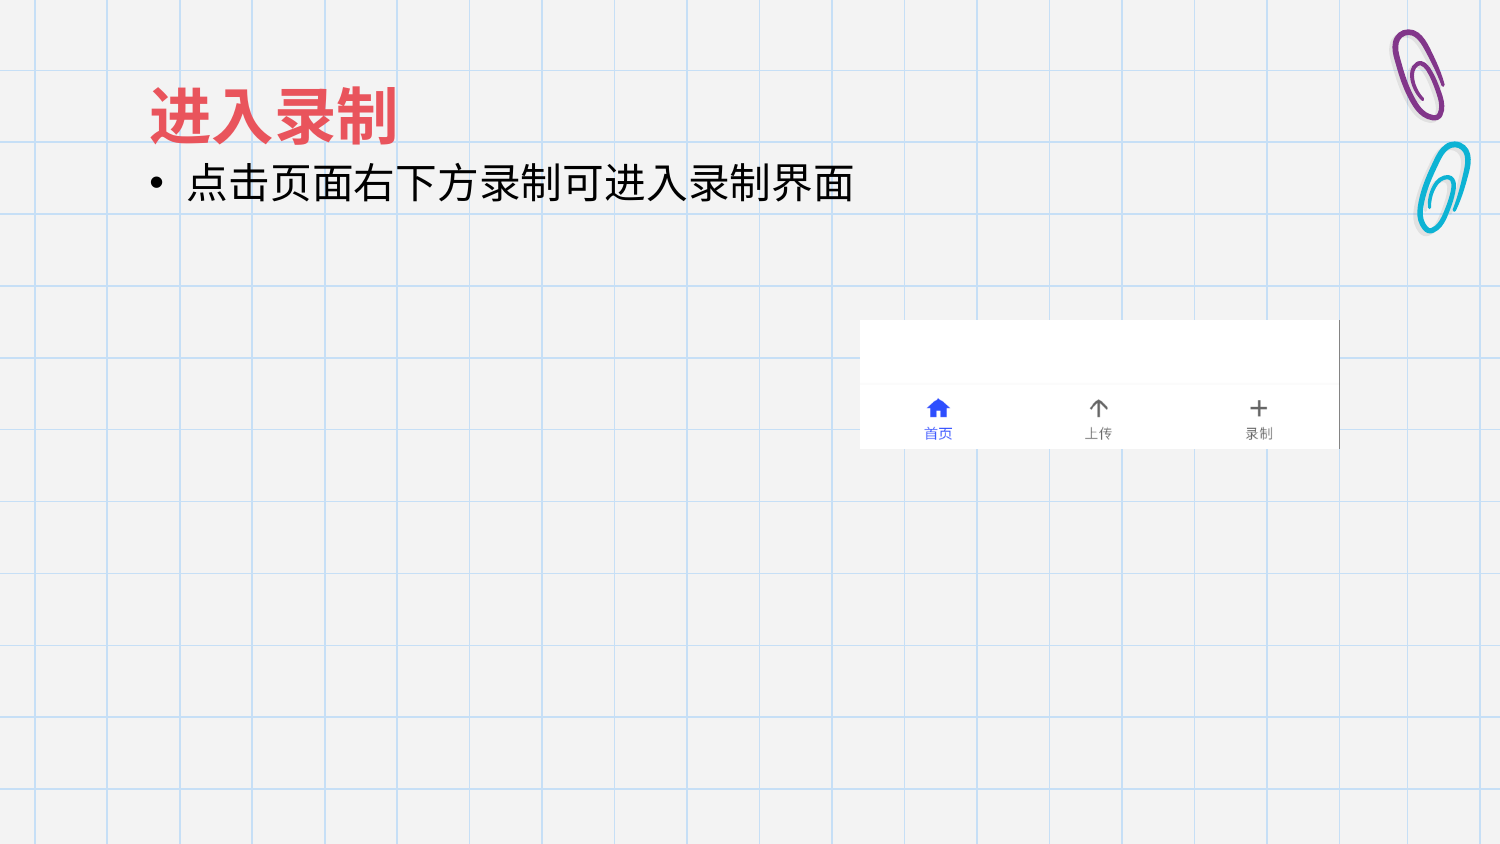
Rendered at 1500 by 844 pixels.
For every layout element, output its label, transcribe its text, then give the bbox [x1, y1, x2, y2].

list 点击页面右下方录制可进入录制界面 [134, 147, 1398, 731]
picture [860, 320, 1341, 450]
title 进入录制 [134, 62, 963, 147]
